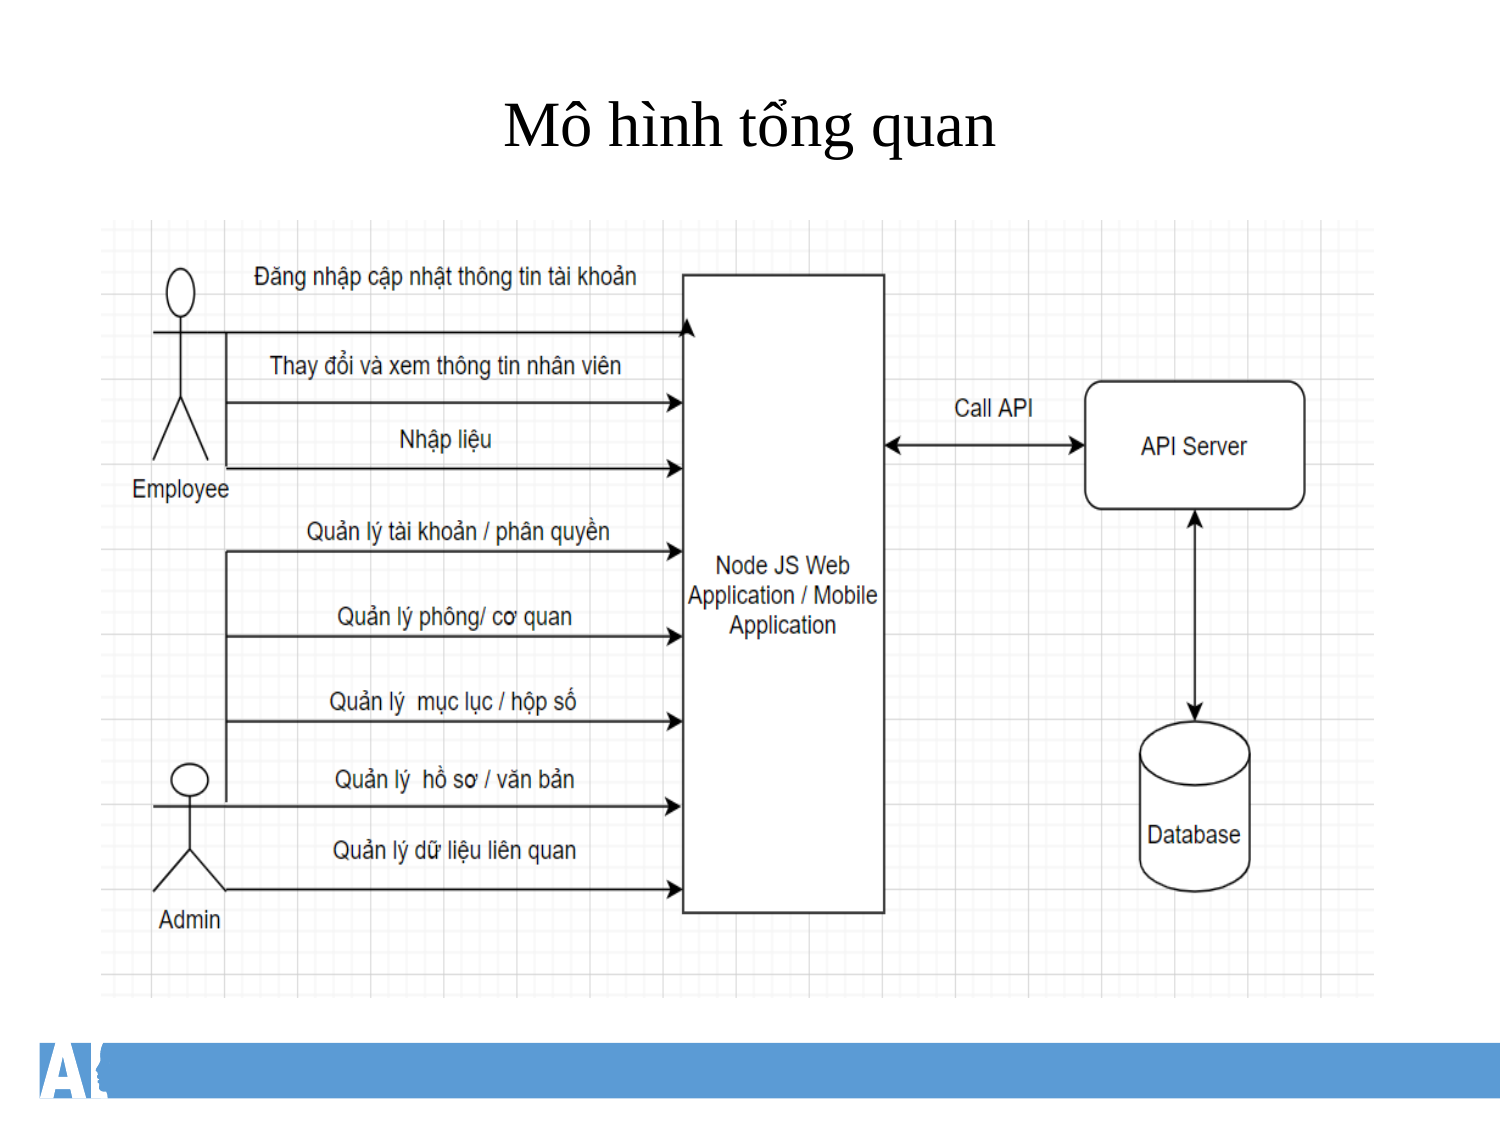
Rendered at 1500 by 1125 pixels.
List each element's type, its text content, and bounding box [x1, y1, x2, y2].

picture [101, 220, 1374, 998]
list Mô hình tổng quan [0, 55, 1500, 186]
